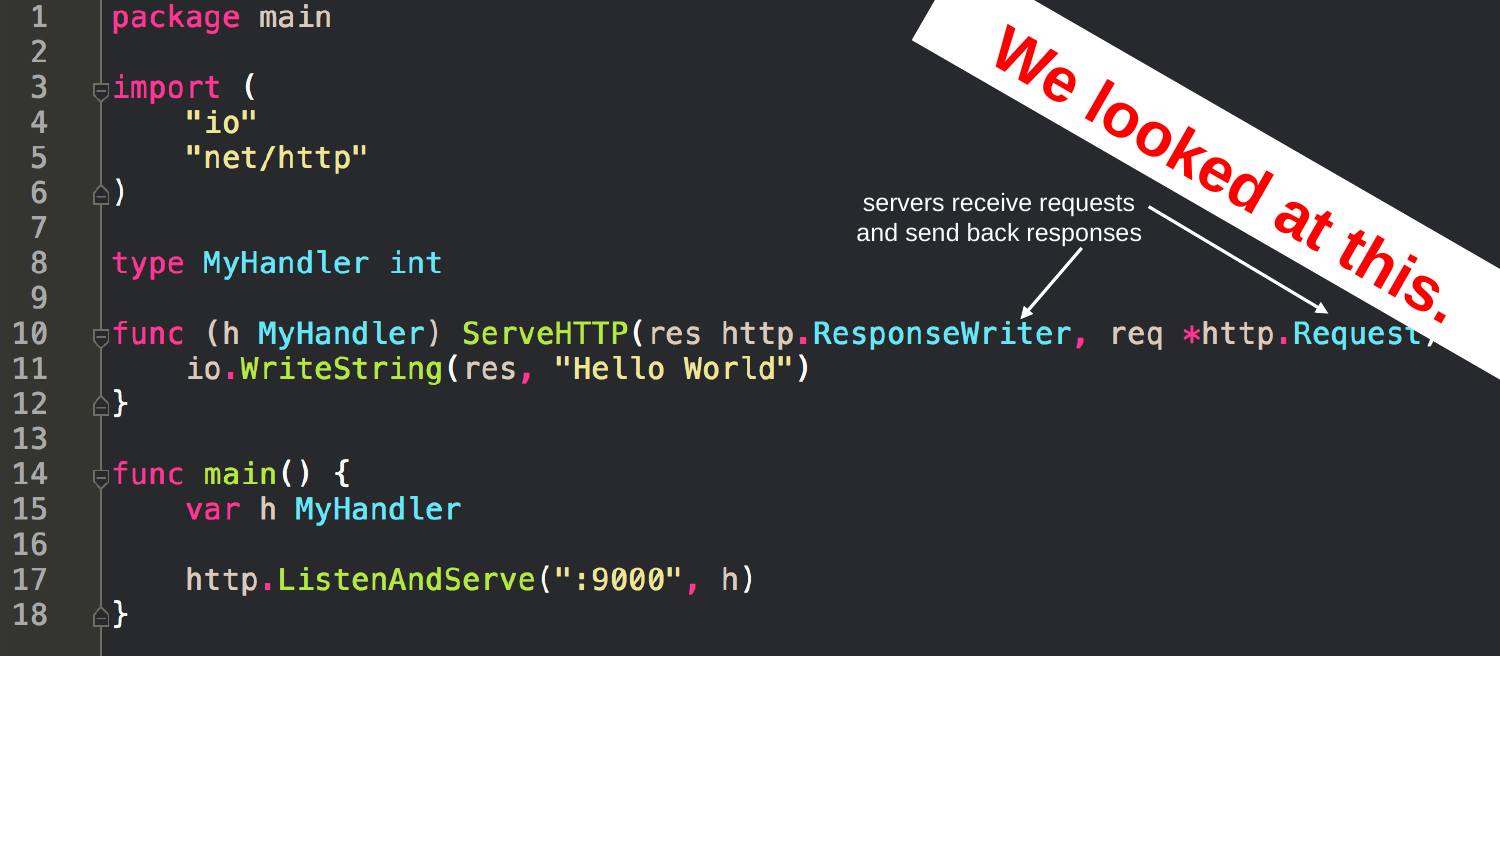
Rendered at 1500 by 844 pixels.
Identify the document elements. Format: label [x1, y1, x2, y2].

picture [0, 0, 1500, 657]
text_box [772, 168, 1329, 320]
